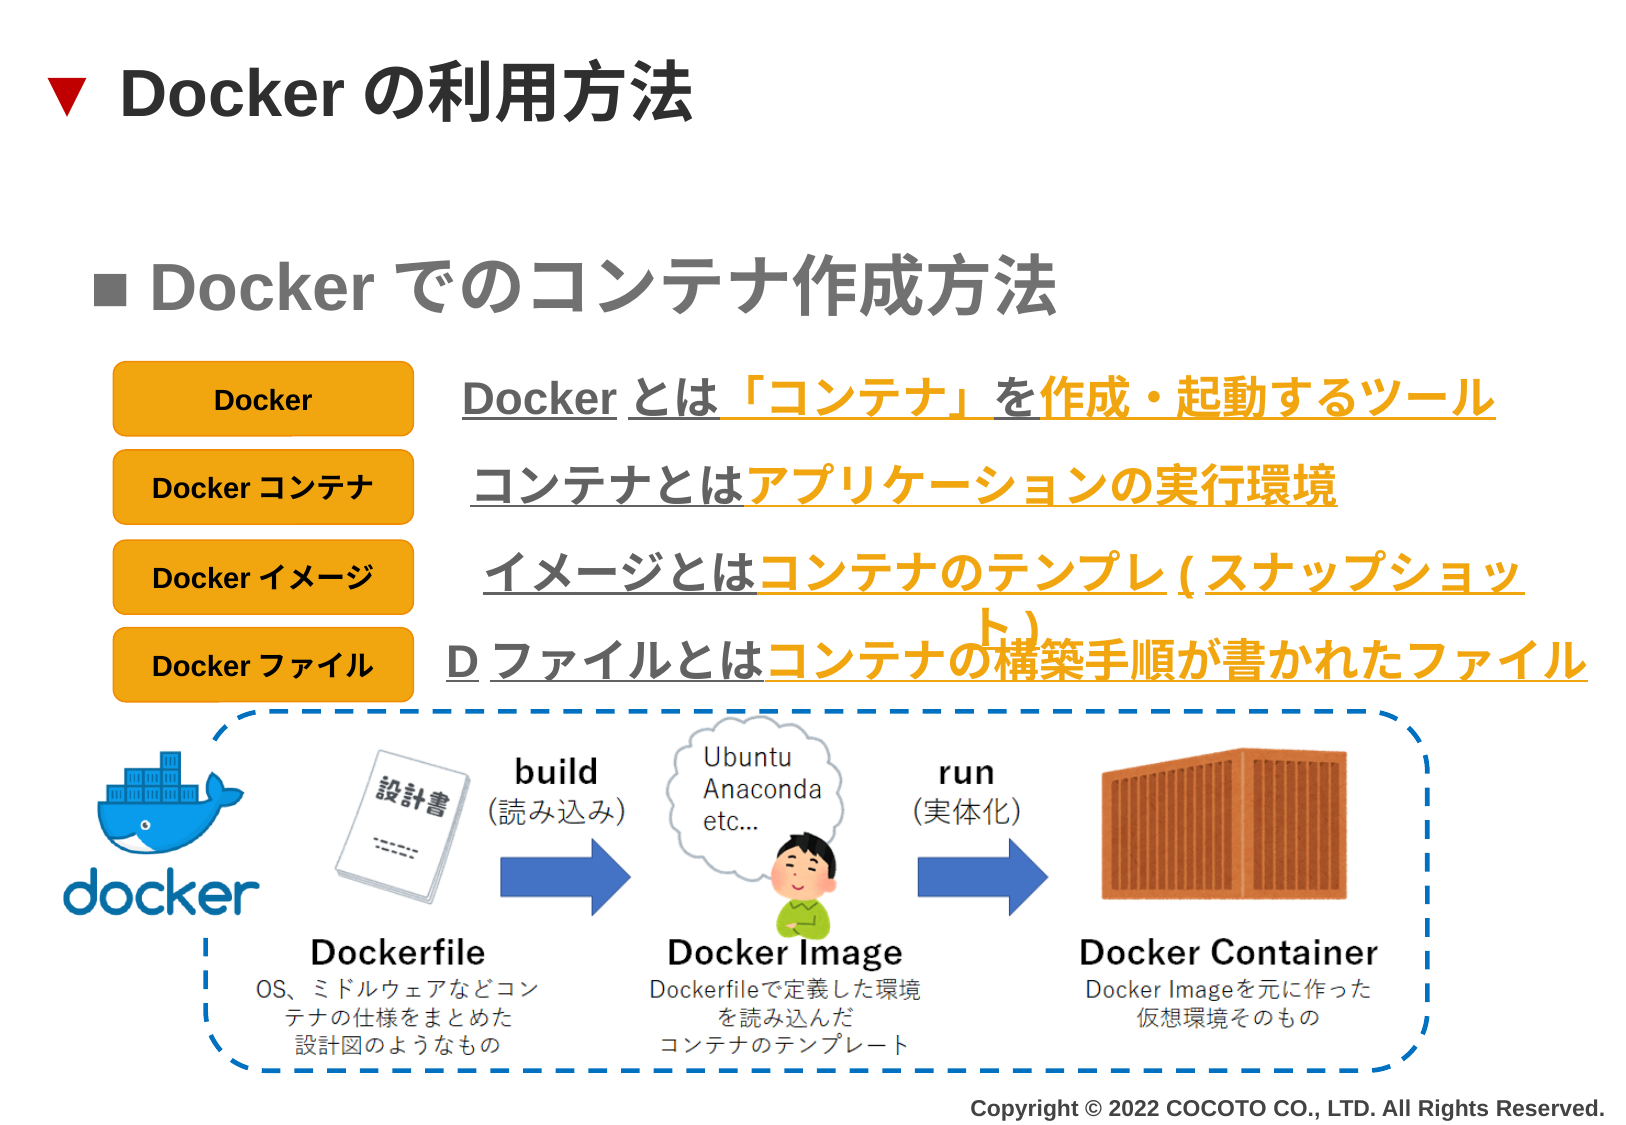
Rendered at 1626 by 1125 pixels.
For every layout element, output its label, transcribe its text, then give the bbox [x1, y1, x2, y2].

text_box ■ Dockerでのコンテナ作成方法 [75, 236, 1543, 334]
text_box イメージとはコンテナのテンプレ(スナップショット) [440, 536, 1568, 618]
text_box Dockerファイル [113, 627, 414, 702]
text_box Docker [113, 361, 414, 436]
text_box ▼ Dockerの利用方法 [19, 31, 1625, 130]
text_box [213, 721, 232, 742]
text_box [205, 935, 232, 1061]
text_box Dファイルとはコンテナの構築手順が書かれたファイル [427, 623, 1607, 706]
text_box Dockerとは「コンテナ」を作成・起動するツール [415, 361, 1543, 443]
text_box Copyright © 2022 COCOTO CO., LTD. All Rights Reserved. [915, 1085, 1618, 1125]
text_box Dockerイメージ [113, 540, 414, 615]
text_box [1405, 724, 1428, 1058]
text_box コンテナとはアプリケーションの実行環境 [340, 448, 1468, 530]
text_box Dockerコンテナ [113, 450, 340, 525]
picture [53, 708, 1401, 1077]
